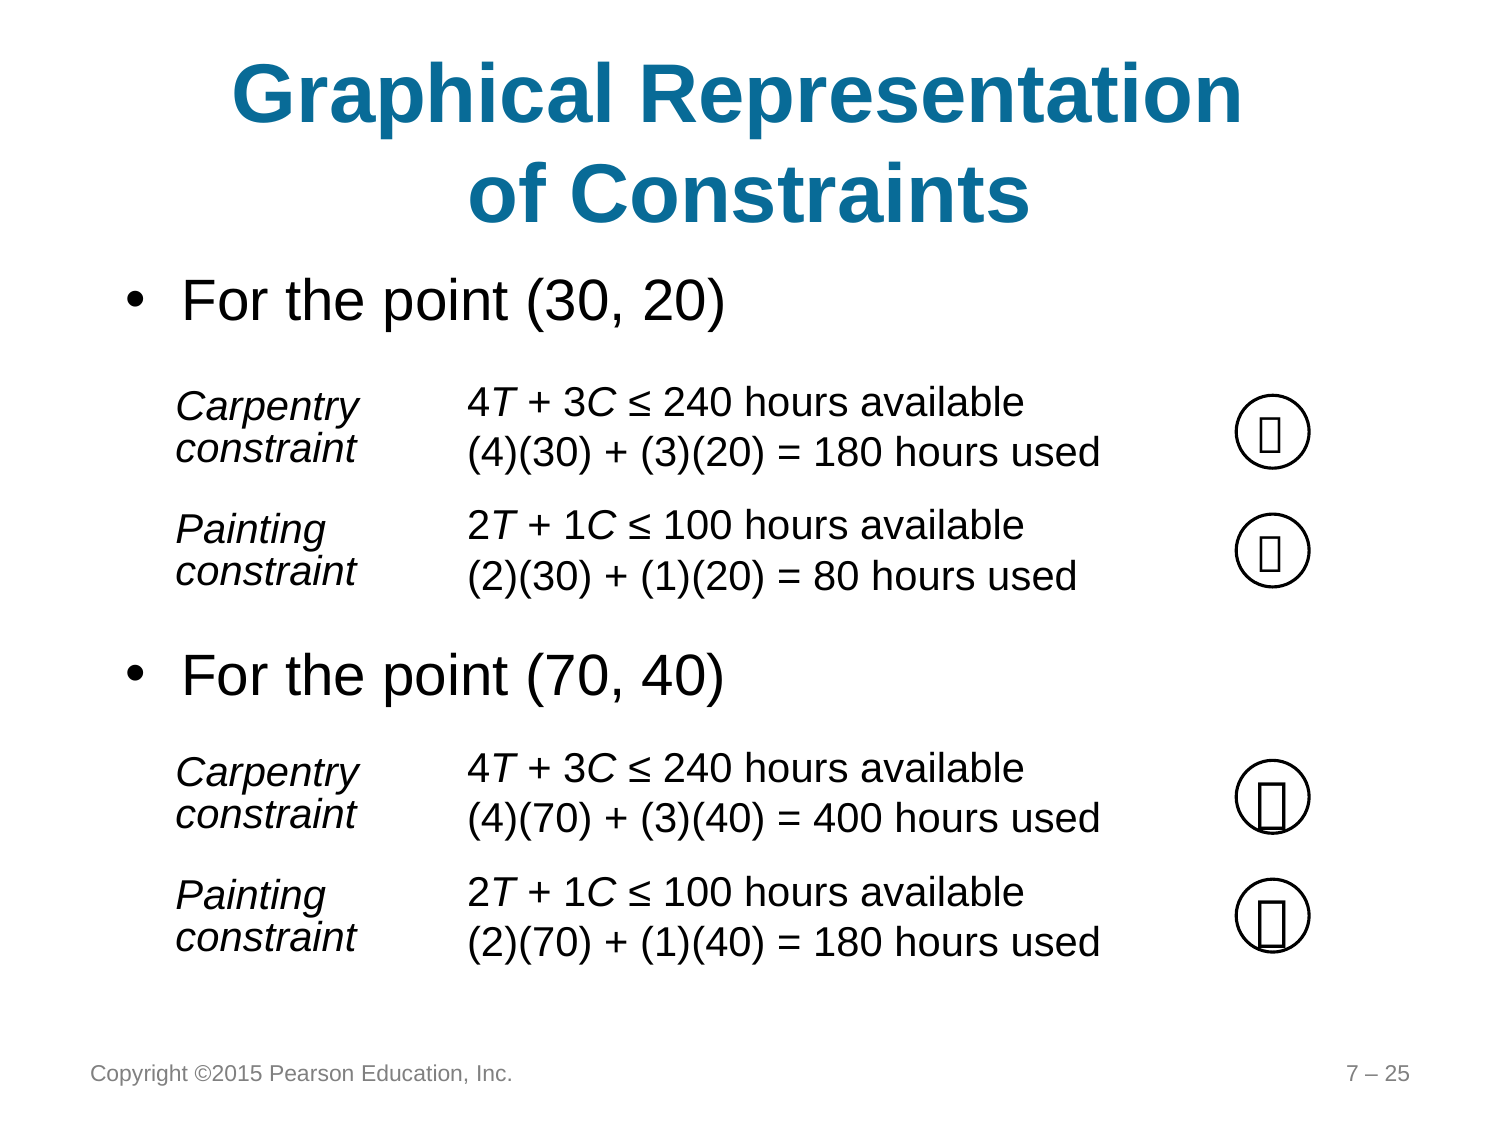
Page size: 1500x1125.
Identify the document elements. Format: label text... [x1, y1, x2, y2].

table_header [1202, 746, 1352, 857]
list For the point (30, 20) [110, 262, 1394, 372]
table_cell 2T + 1C ≤ 100 hours available (2)(30) + (1)(20) = 80 hours used [452, 491, 1202, 614]
slide_number 7 – 25 [1074, 1042, 1425, 1103]
text_box For the point (70, 40) [110, 637, 1394, 746]
table_header Carpentry constraint [160, 367, 452, 491]
slide_number Copyright ©2015 Pearson Education, Inc. [75, 1042, 538, 1103]
title Graphical Representation of Constraints [74, 44, 1426, 233]
table_header 4T + 3C ≤ 240 hours available (4)(30) + (3)(20) = 180 hours used [452, 367, 1202, 491]
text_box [1235, 394, 1310, 472]
table_cell 2T + 1C ≤ 100 hours available (2)(70) + (1)(40) = 180 hours used [452, 857, 1202, 980]
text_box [1235, 755, 1310, 852]
table_cell Painting constraint [160, 857, 452, 980]
table_cell [1202, 857, 1352, 980]
table_header 4T + 3C ≤ 240 hours available (4)(70) + (3)(40) = 400 hours used [452, 746, 1202, 857]
table_cell Painting constraint [160, 491, 452, 614]
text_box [1235, 874, 1310, 971]
table_header Carpentry constraint [160, 746, 452, 857]
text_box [1235, 513, 1310, 591]
table_header [1202, 367, 1352, 491]
table_cell [1202, 491, 1352, 614]
